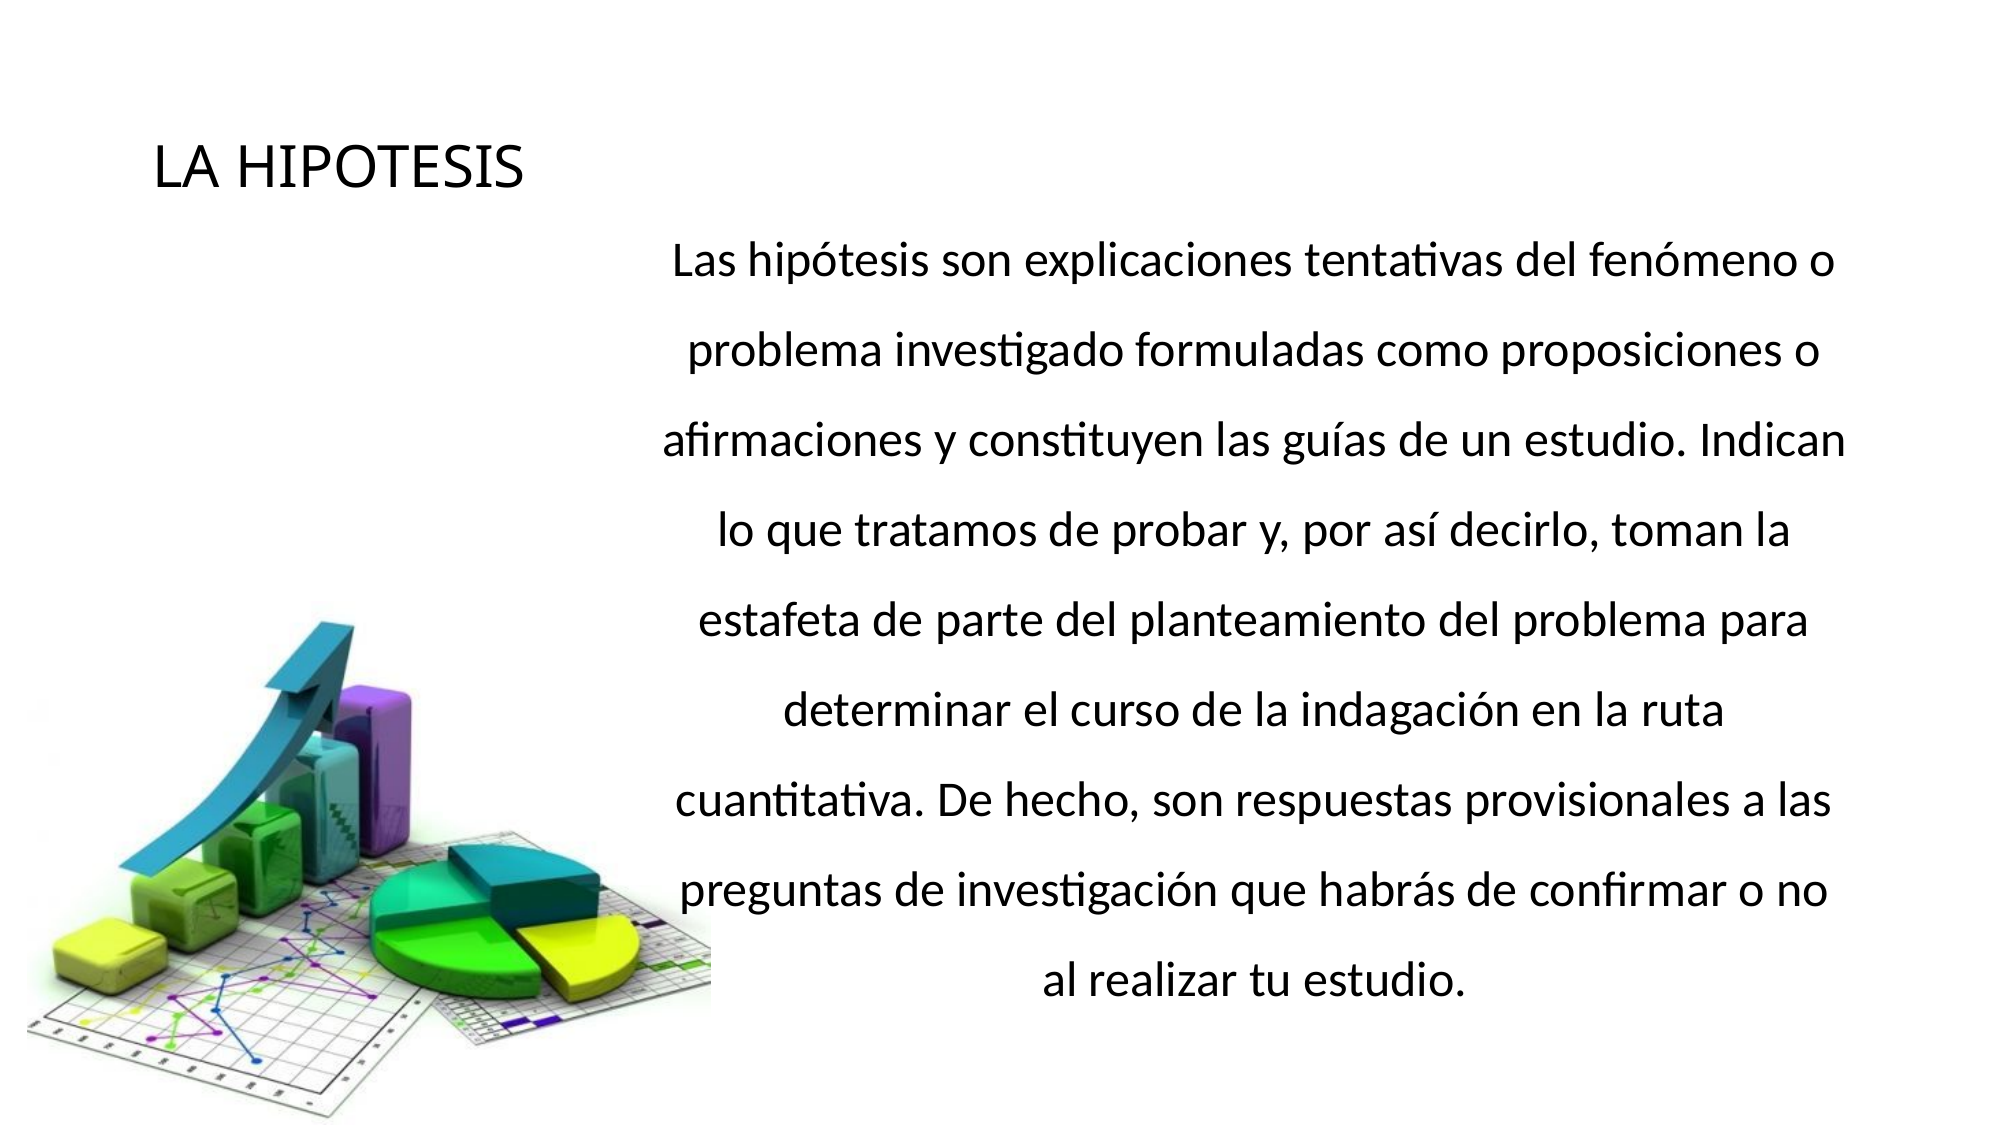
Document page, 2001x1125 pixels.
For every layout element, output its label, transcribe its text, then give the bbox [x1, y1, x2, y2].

picture [27, 601, 711, 1125]
list Las hipótesis son explicaciones tentativas del fenómeno o problema investigado formuladas como proposiciones o afirmaciones y constituyen las guías de un estudio. Indican lo que tratamos de probar y, por así decirlo, toman la estafeta de parte del planteamiento del problema para determinar el curso de la indagación en la ruta cuantitativa. De hecho, son respuestas provisionales a las preguntas de investigación que habrás de confirmar o no al realizar tu estudio. [646, 278, 1863, 1066]
title LA HIPOTESIS [137, 59, 1863, 278]
